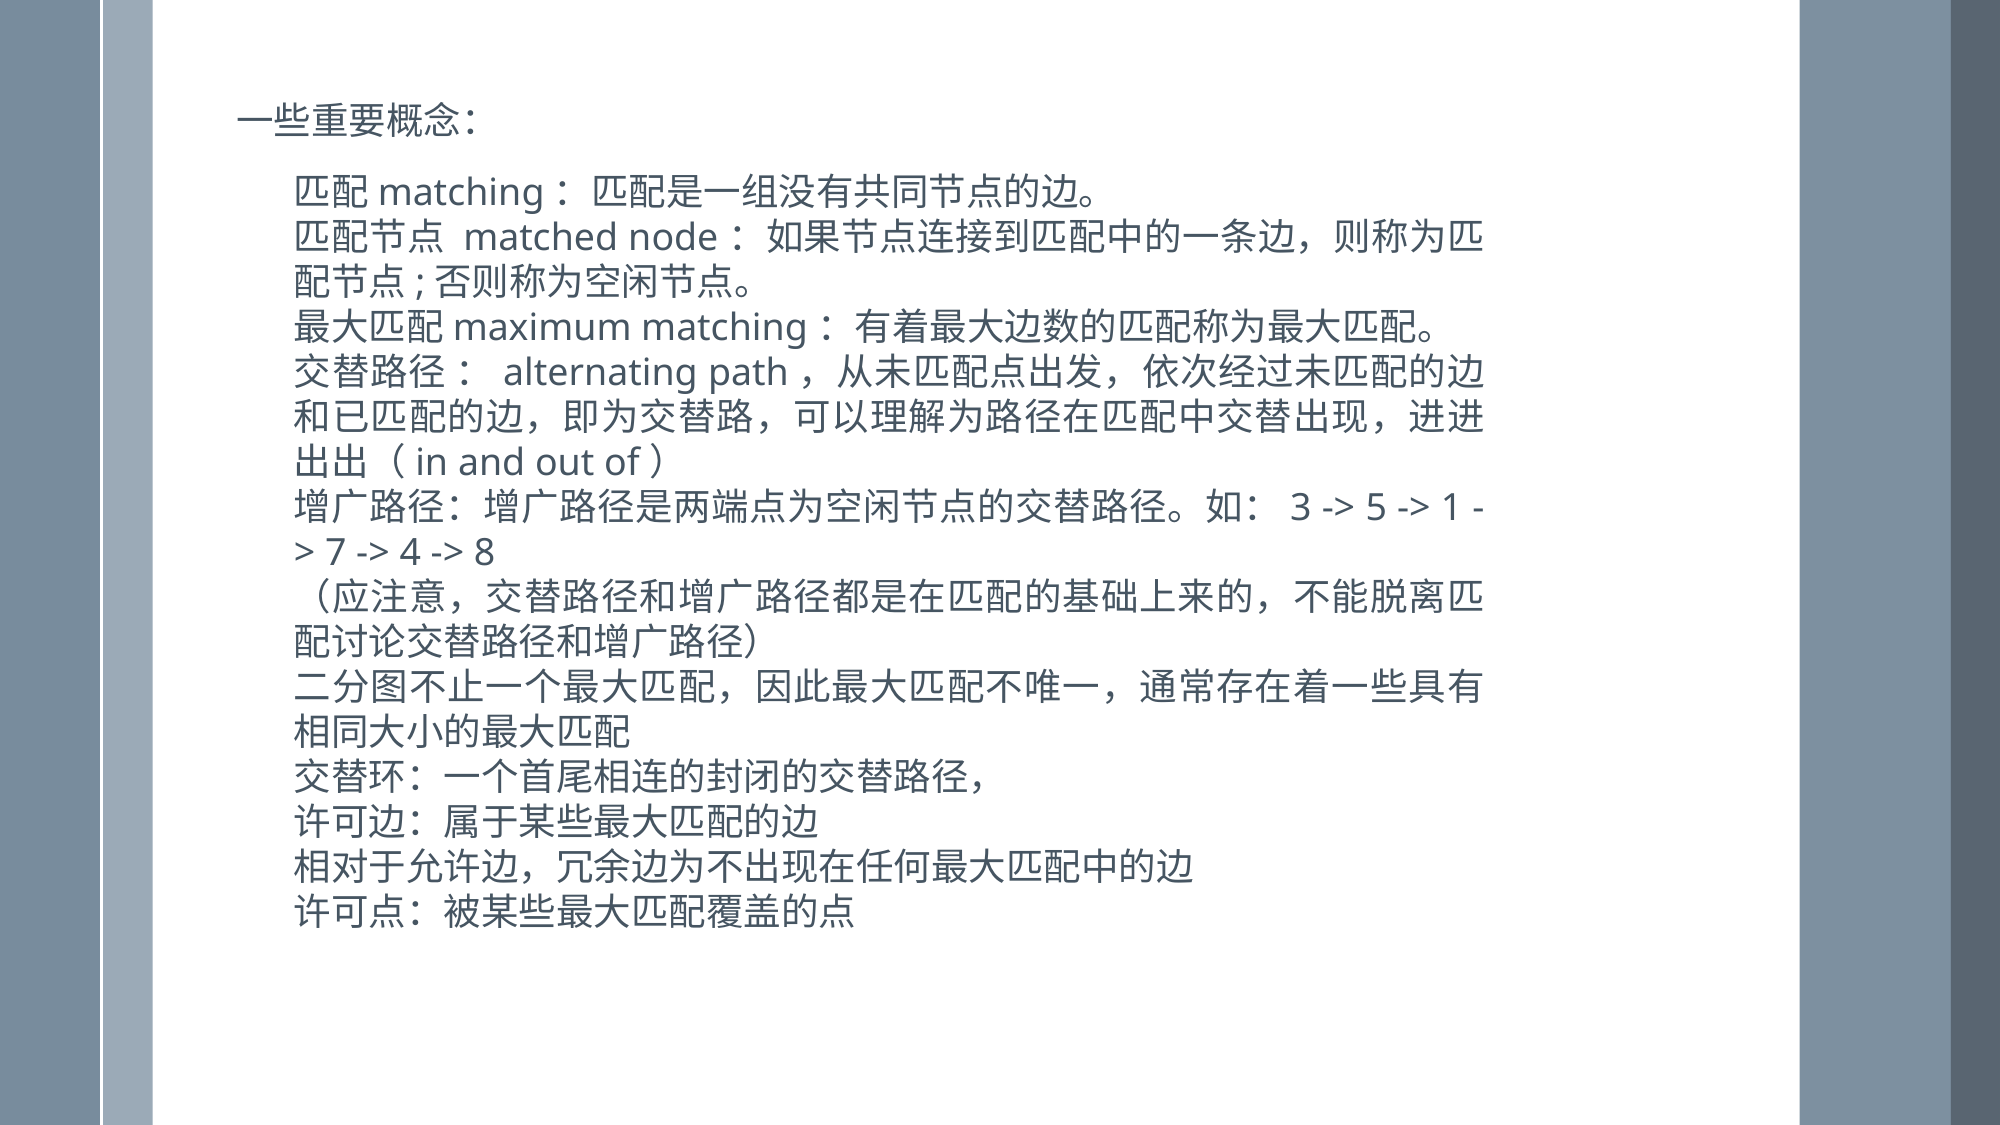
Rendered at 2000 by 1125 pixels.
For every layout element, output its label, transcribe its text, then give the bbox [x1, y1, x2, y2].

text_box 一些重要概念： [221, 89, 514, 150]
text_box 匹配matching：匹配是一组没有共同节点的边。 匹配节点 matched node：如果节点连接到匹配中的一条边，则称为匹配节点;否则称为空闲节点。 最大匹配maximum matching：有着最大边数的匹配称为最大匹配。 交替路径 ：alternating path，从未匹配点出发，依次经过未匹配的边和已匹配的边，即为交替路，可以理解为路径在匹配中交替出现，进进出出（in and out of） 增广路径：增广路径是两端点为空闲节点的交替路径。如：3 -> 5 -> 1 -> 7 -> 4 -> 8 （应注意，交替路径和增广路径都是在匹配的基础上来的，不能脱离匹配讨论交替路径和增广路径） 二分图不止一个最大匹配，因此最大匹配不唯一，通常存在着一些具有相同大小的最大匹配 交替环：一个首尾相连的封闭的交替路径， 许可边：属于某些最大匹配的边 相对于允许边，冗余边为不出现在任何最大匹配中的边 许可点：被某些最大匹配覆盖的点 [279, 160, 1500, 941]
